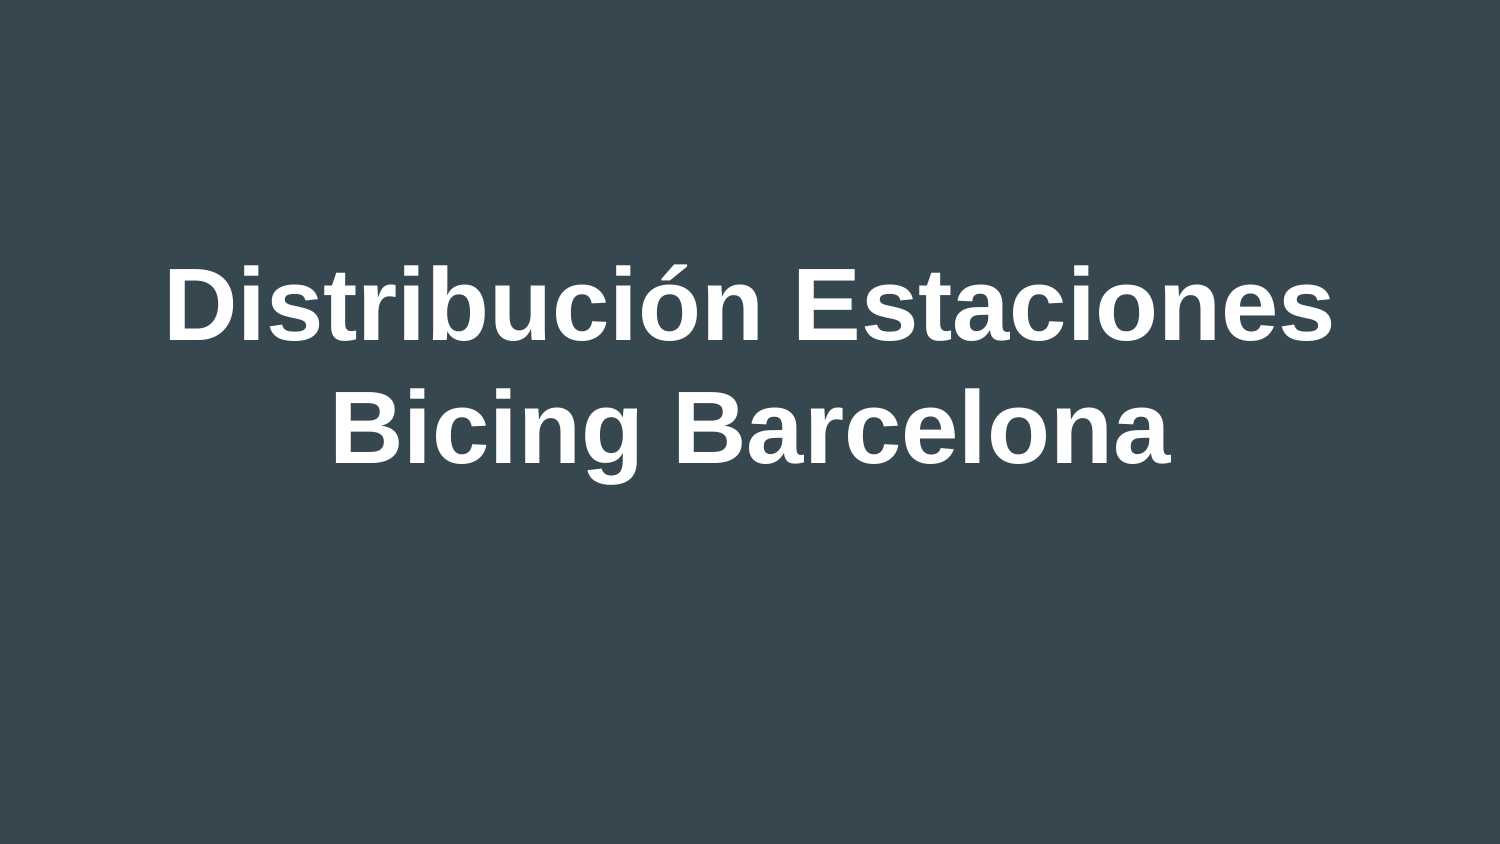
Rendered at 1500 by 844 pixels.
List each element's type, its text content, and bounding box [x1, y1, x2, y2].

title Distribución Estaciones Bicing Barcelona [51, 205, 1449, 517]
